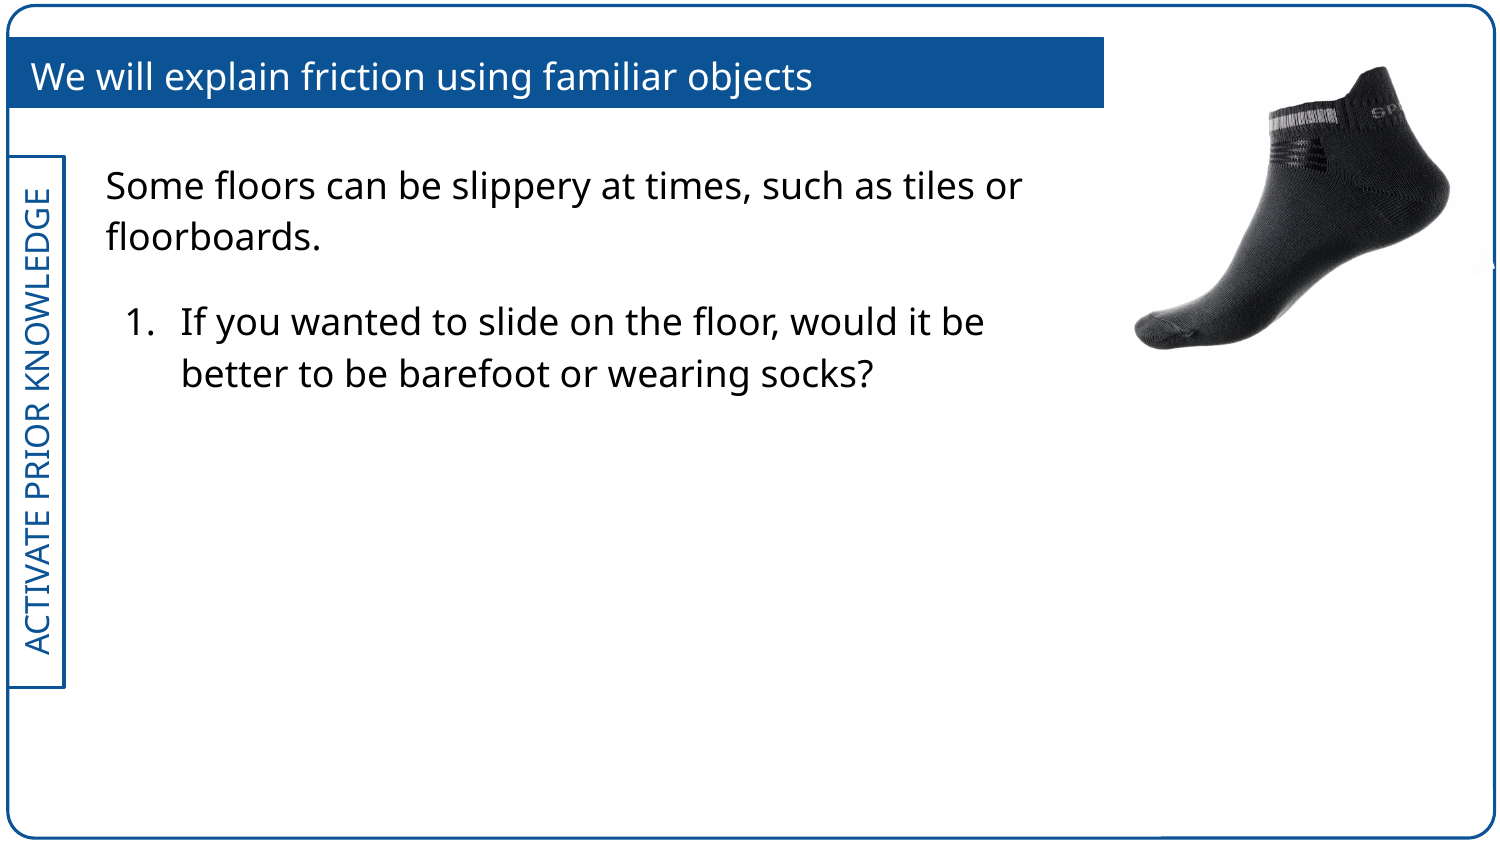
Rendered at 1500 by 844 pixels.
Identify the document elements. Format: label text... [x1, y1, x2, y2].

list Some floors can be slippery at times, such as tiles or floorboards. If you wanted to slide on the floor, would it be better to be barefoot or wearing socks? [90, 139, 1104, 807]
picture [1060, 34, 1494, 395]
subtitle We will explain friction using familiar objects [15, 43, 1097, 101]
